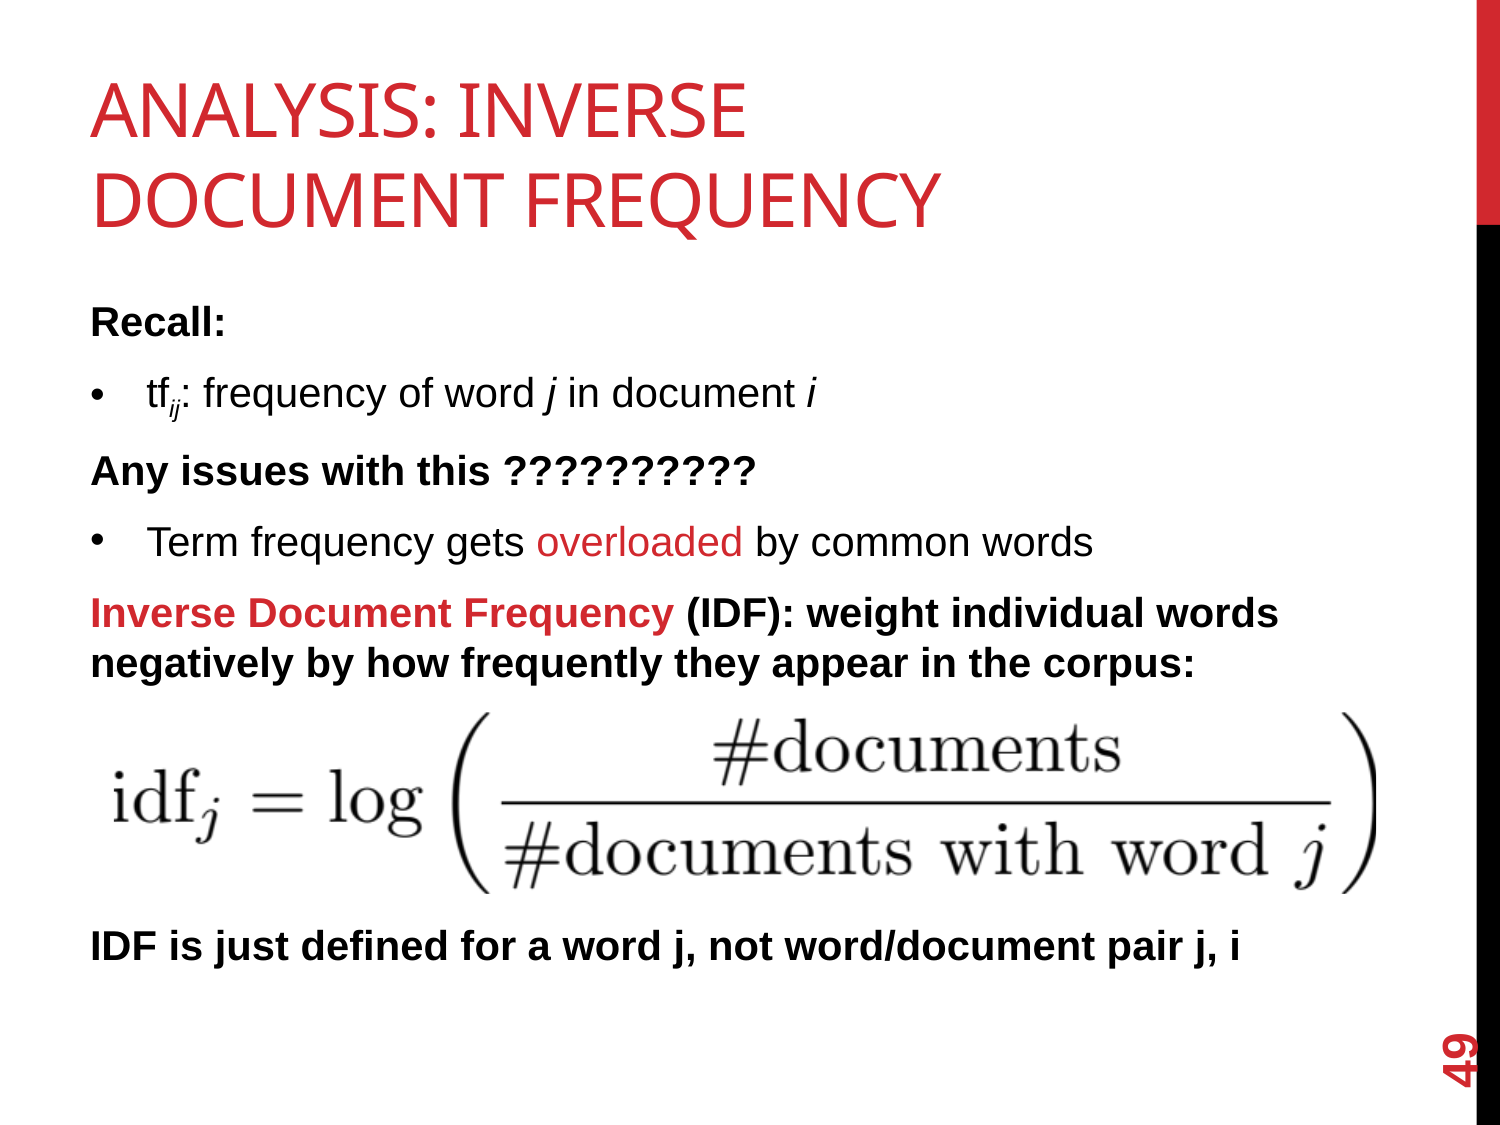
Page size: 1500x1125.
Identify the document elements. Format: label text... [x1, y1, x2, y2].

slide_number 49 [1427, 887, 1488, 1104]
title Analysis: Inverse Document Frequency [75, 25, 1025, 250]
list Recall: tfij: frequency of word j in document i Any issues with this ?????????? Term frequency gets overloaded by common words Inverse Document Frequency (IDF): weight individual words negatively by how frequently they appear in the corpus: IDF is just defined for a word j, not word/document pair j, i [75, 287, 1325, 1005]
picture [113, 711, 1377, 894]
